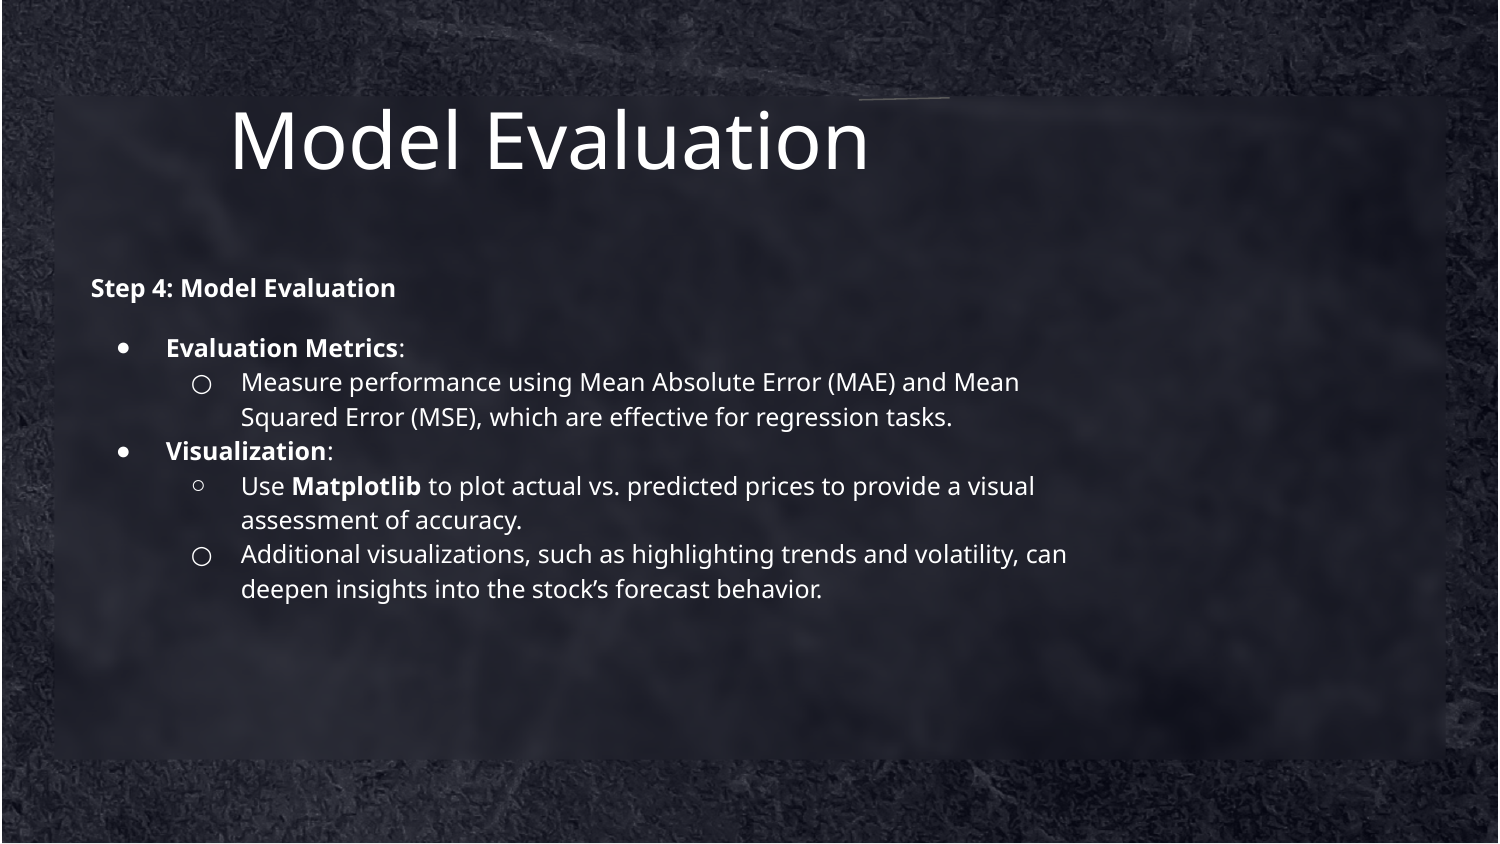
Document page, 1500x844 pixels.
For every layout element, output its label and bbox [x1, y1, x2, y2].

text_box [653, 97, 1303, 180]
picture [1, 0, 1499, 844]
